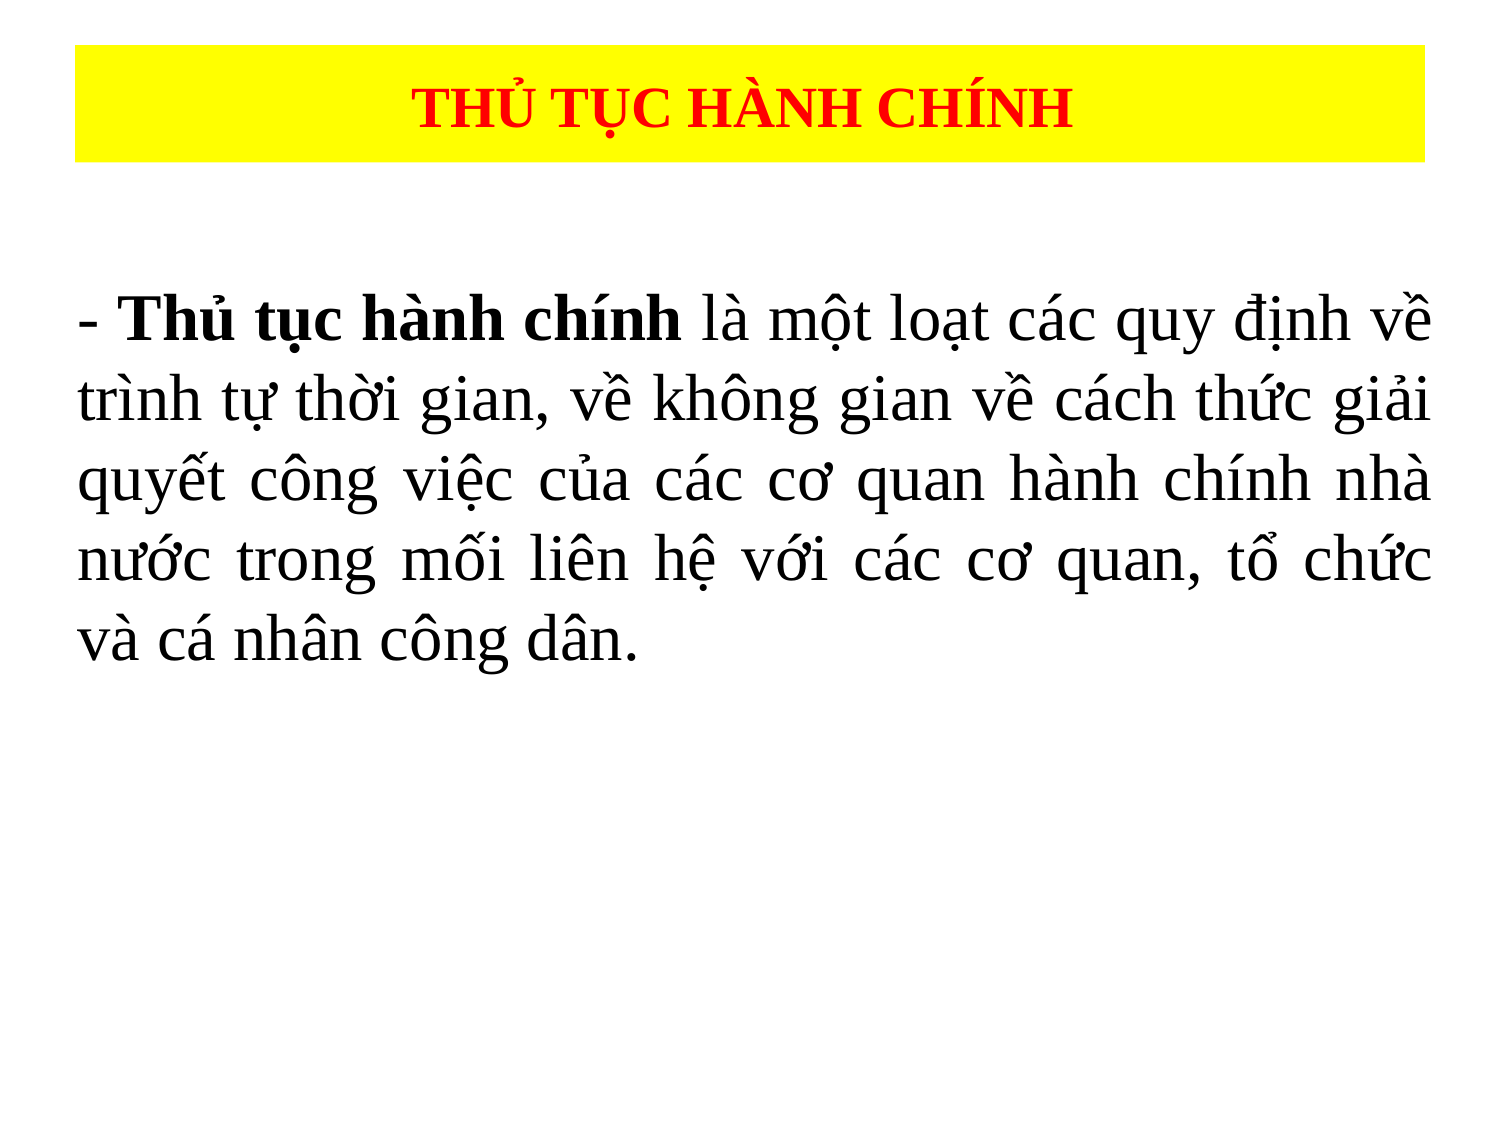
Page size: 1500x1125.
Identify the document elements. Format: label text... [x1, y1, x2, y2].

text_box - Thủ tục hành chính là một loạt các quy định về trình tự thời gian, về không gian về cách thức giải quyết công việc của các cơ quan hành chính nhà nước trong mối liên hệ với các cơ quan, tổ chức và cá nhân công dân. [62, 266, 1450, 681]
title THỦ TỤC HÀNH CHÍNH [75, 45, 1425, 163]
